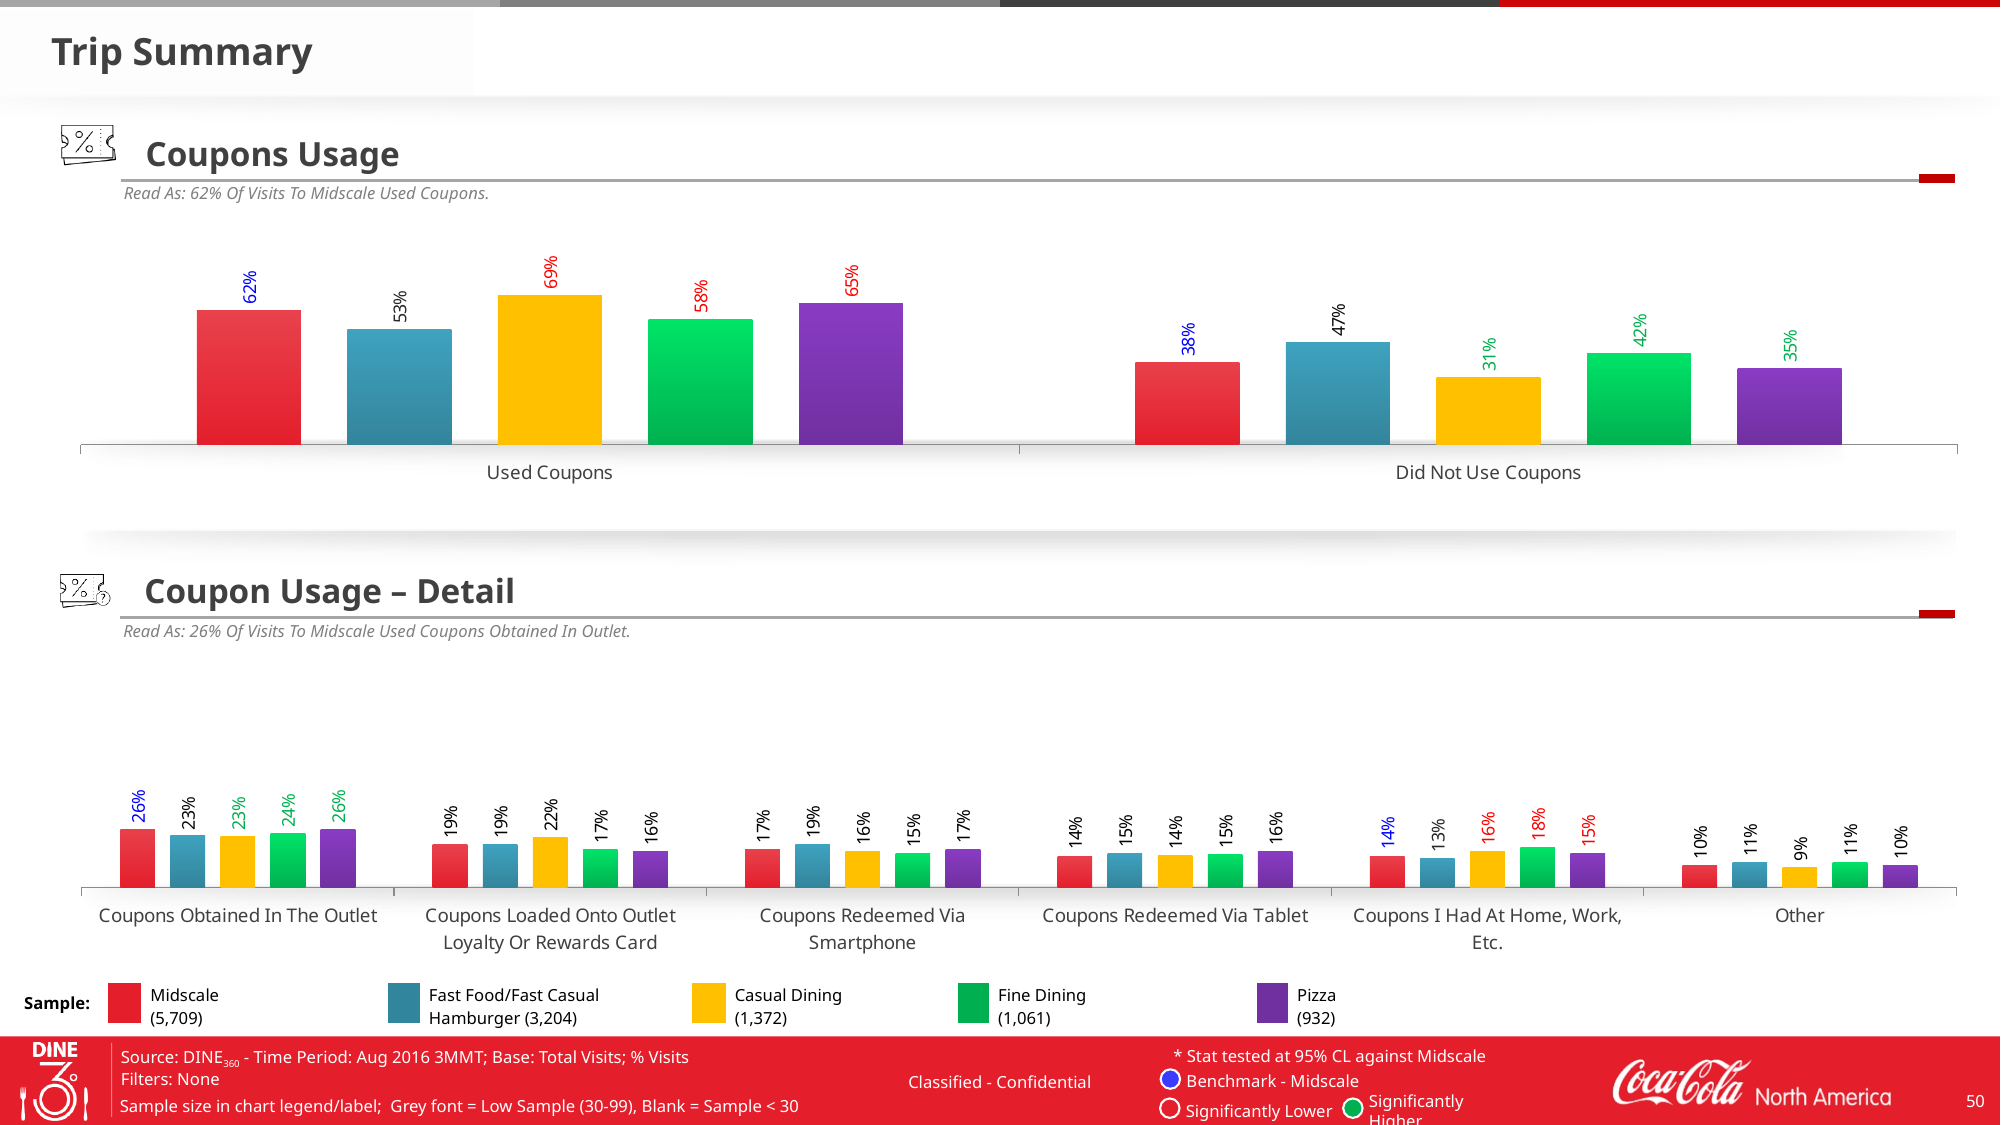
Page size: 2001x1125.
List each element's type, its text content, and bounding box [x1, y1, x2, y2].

picture [49, 529, 1956, 621]
text_box [0, 8, 475, 95]
text_box Coupon Usage – Detail [129, 572, 993, 617]
text_box Read As: 26% Of Visits To Midscale Used Coupons Obtained In Outlet. [108, 613, 960, 648]
text_box Trip Summary [36, 20, 523, 80]
text_box Read As: 62% Of Visits To Midscale Used Coupons. [126, 175, 960, 180]
text_box Read As: 62% Of Visits To Midscale Used Coupons. [108, 181, 960, 211]
text_box Coupons Usage [130, 134, 1530, 179]
chart [39, 648, 1980, 959]
chart [39, 213, 1986, 516]
picture [20, 1042, 90, 1121]
slide_number 50 [1937, 1081, 2000, 1113]
picture [0, 95, 2000, 181]
